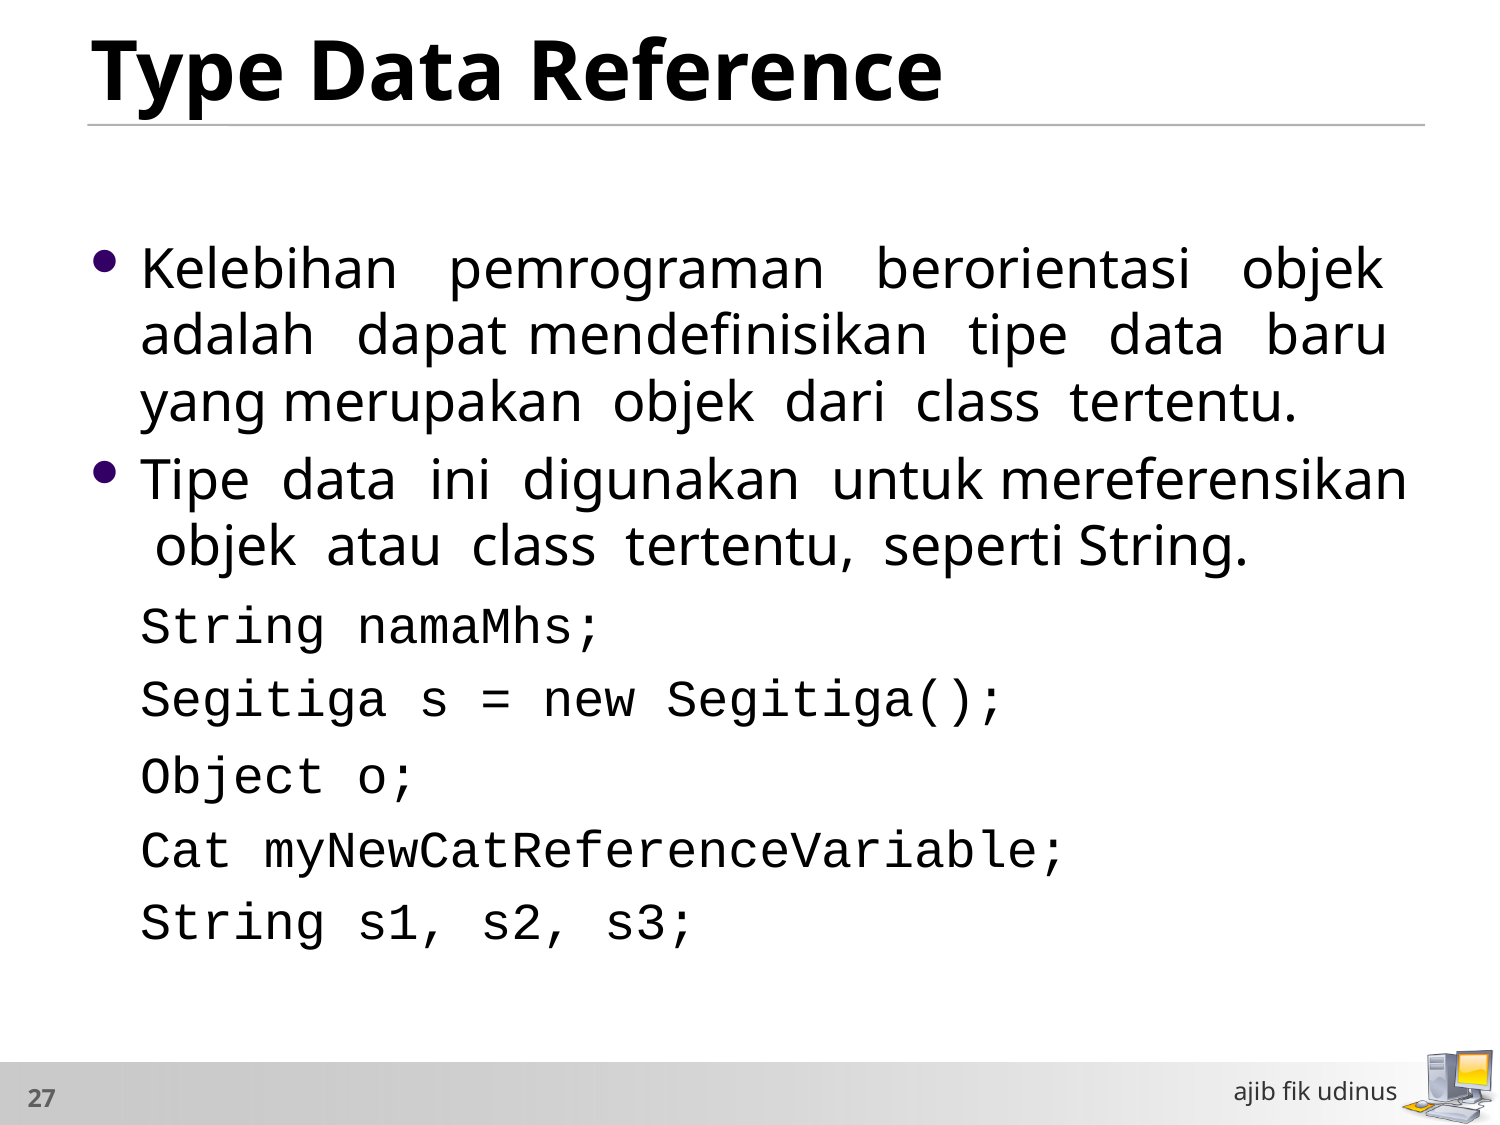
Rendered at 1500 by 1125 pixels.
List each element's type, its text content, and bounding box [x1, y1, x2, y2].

title Type Data Reference [74, 0, 1451, 126]
picture [1400, 1046, 1500, 1125]
list Kelebihan pemrograman berorientasi objek adalah dapat mendefinisikan tipe data baru yang merupakan objek dari class tertentu. Tipe data ini digunakan untuk mereferensikan objek atau class tertentu, seperti String. String namaMhs; Segitiga s = new Segitiga(); Object o; Cat myNewCatReferenceVariable; String s1, s2, s3; [74, 224, 1426, 1012]
slide_number 27 [12, 1074, 363, 1113]
footer ajib fik udinus [937, 1034, 1413, 1113]
